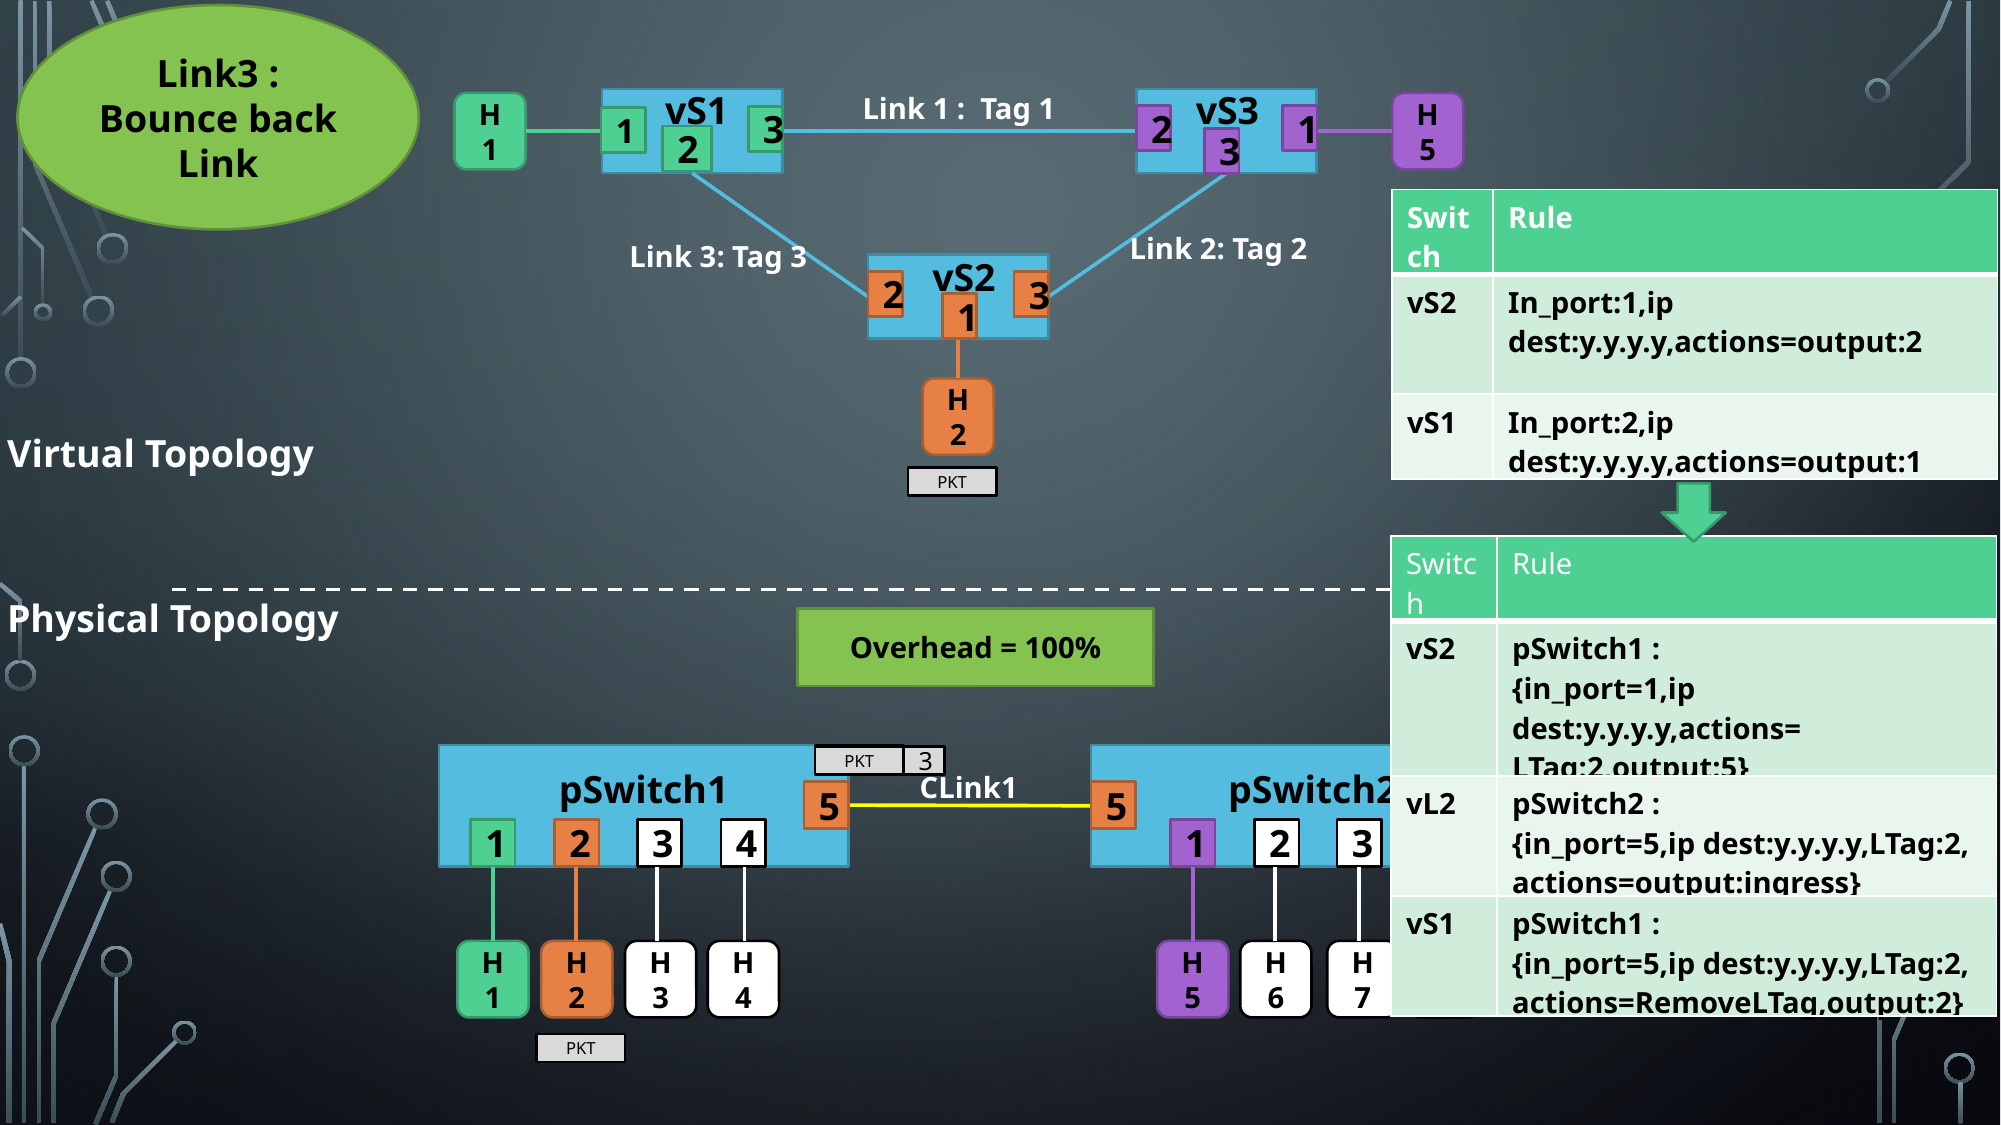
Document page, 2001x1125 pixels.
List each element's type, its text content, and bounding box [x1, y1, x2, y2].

text_box PKT [907, 466, 998, 497]
text_box H1 [456, 939, 530, 1019]
text_box [438, 744, 850, 868]
text_box H5 [1155, 939, 1230, 1019]
text_box 1 [469, 818, 516, 868]
table_header Switch [1392, 537, 1496, 589]
text_box Physical Topology [0, 588, 354, 648]
text_box 4 [720, 818, 767, 868]
table_cell vS2 [1392, 624, 1496, 775]
text_box pSwitch1 [544, 758, 744, 819]
text_box [601, 88, 692, 174]
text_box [814, 745, 945, 775]
text_box [867, 253, 941, 340]
text_box Link3 : Bounce back Link [16, 3, 421, 231]
text_box H7 [1325, 939, 1393, 1019]
text_box CLink1 [889, 761, 1033, 804]
text_box [1240, 88, 1318, 174]
table_header Rule [1498, 537, 1996, 618]
text_box Link 1 : Tag 1 [847, 82, 1078, 130]
text_box 1 [1281, 104, 1318, 152]
text_box 2 [1253, 819, 1300, 868]
table_cell pSwitch1 : {in_port=1,ip dest:y.y.y.y,actions= LTag:2,output:5} [1498, 624, 1996, 775]
text_box 2 [1135, 104, 1172, 152]
text_box Overhead = 100% [796, 607, 1155, 687]
text_box 1 [941, 307, 978, 340]
table_cell vS1 [1393, 395, 1492, 478]
table_cell In_port:1,ip dest:y.y.y.y,actions=output:2 [1494, 277, 1997, 393]
text_box PKT [535, 1033, 626, 1063]
text_box H2 [921, 377, 996, 457]
text_box 5 [1090, 780, 1137, 830]
text_box Virtual Topology [0, 422, 329, 483]
text_box 5 [803, 780, 850, 830]
table_cell vS1 [1392, 897, 1496, 1015]
text_box H6 [1238, 939, 1313, 1019]
text_box 1 [600, 106, 647, 154]
table_cell vL2 [1392, 777, 1496, 895]
text_box H5 [1390, 91, 1465, 171]
text_box vS1 [649, 78, 746, 140]
text_box H1 [453, 91, 528, 171]
text_box 2 [867, 270, 904, 318]
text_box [692, 173, 869, 297]
table_cell pSwitch1 : {in_port=5,ip dest:y.y.y.y,LTag:2, actions=RemoveLTag,output:2} [1498, 897, 1996, 1015]
text_box [1090, 744, 1390, 868]
text_box 2 [661, 140, 713, 172]
text_box 3 [1336, 819, 1383, 868]
table_header Rule [1494, 190, 1997, 272]
text_box H2 [539, 939, 614, 1019]
text_box 3 [636, 818, 683, 868]
text_box vS2 [917, 246, 1011, 307]
table_header Switch [1393, 190, 1492, 272]
text_box H4 [706, 939, 781, 1019]
text_box [978, 253, 1050, 340]
table_cell In_port:2,ip dest:y.y.y.y,actions=output:1 [1494, 395, 1997, 478]
text_box CLink1 [889, 806, 1033, 812]
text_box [1048, 173, 1227, 297]
text_box [1135, 88, 1203, 173]
text_box pSwitch2 [1213, 758, 1390, 819]
text_box [1660, 482, 1728, 543]
text_box [696, 88, 784, 173]
table_cell pSwitch2 : {in_port=5,ip dest:y.y.y.y,LTag:2, actions=output:ingress} [1498, 777, 1996, 895]
text_box vS3 [1180, 79, 1275, 141]
table_header Switch [1392, 590, 1496, 618]
text_box 2 [553, 818, 600, 868]
text_box Link 2: Tag 2 [1227, 222, 1323, 273]
text_box H3 [623, 939, 698, 1019]
text_box 3 [1203, 141, 1240, 175]
table_cell vS2 [1393, 277, 1492, 393]
text_box 1 [1169, 818, 1216, 868]
text_box 3 [747, 105, 784, 153]
text_box 3 [1013, 270, 1050, 318]
text_box Link 3: Tag 3 [599, 230, 692, 281]
